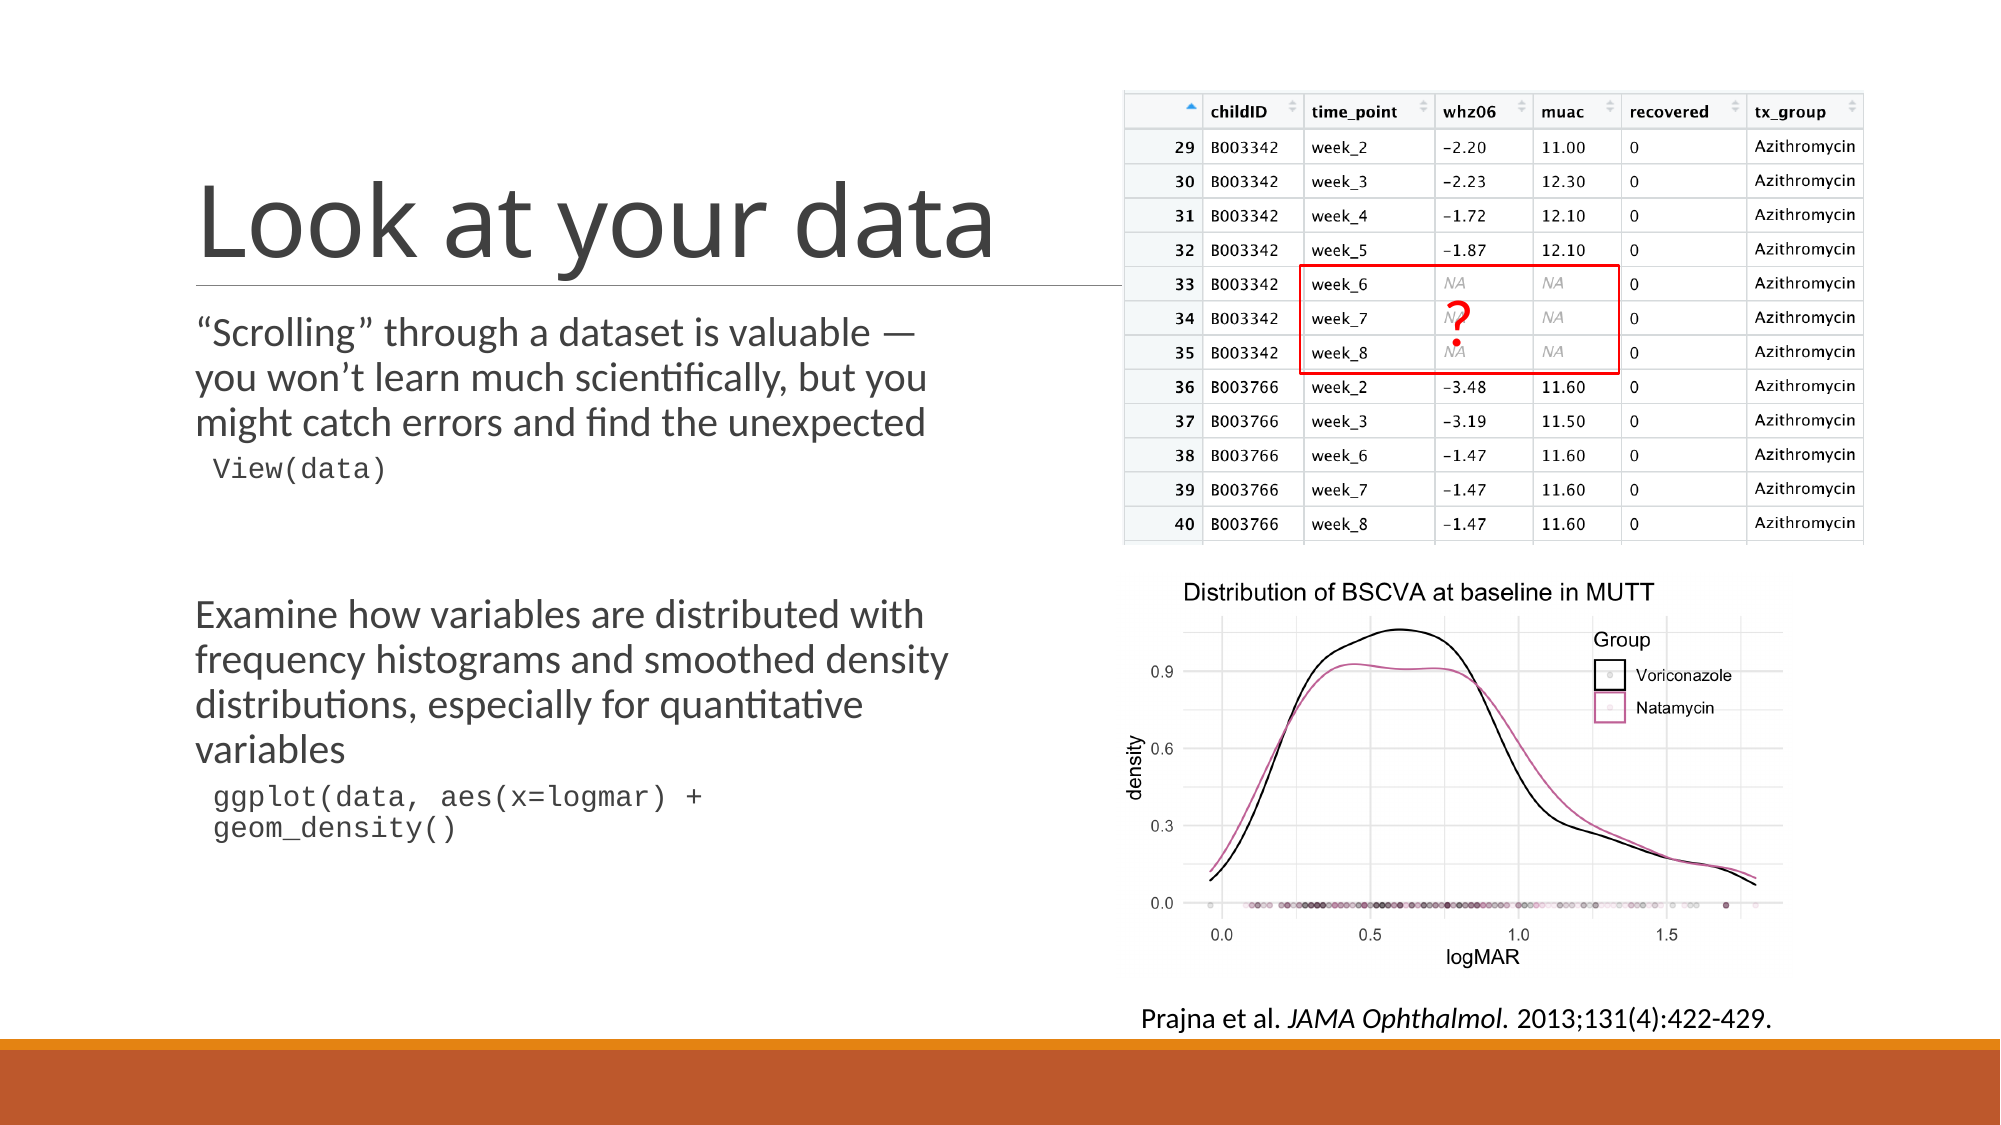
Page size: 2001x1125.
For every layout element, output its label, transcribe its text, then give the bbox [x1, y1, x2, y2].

text_box Prajna et al. JAMA Ophthalmol. 2013;131(4):422-429. [1126, 992, 1795, 1042]
picture [1116, 571, 1794, 979]
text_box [1121, 90, 1864, 545]
title Look at your data [180, 47, 1830, 285]
list “Scrolling” through a dataset is valuable — you won’t learn much scientifically, but you might catch errors and find the unexpected View(data) Examine how variables are distributed with frequency histograms and smoothed density distributions, especially for quantitative variables ggplot(data, aes(x=logmar) + geom_density() [180, 302, 966, 963]
